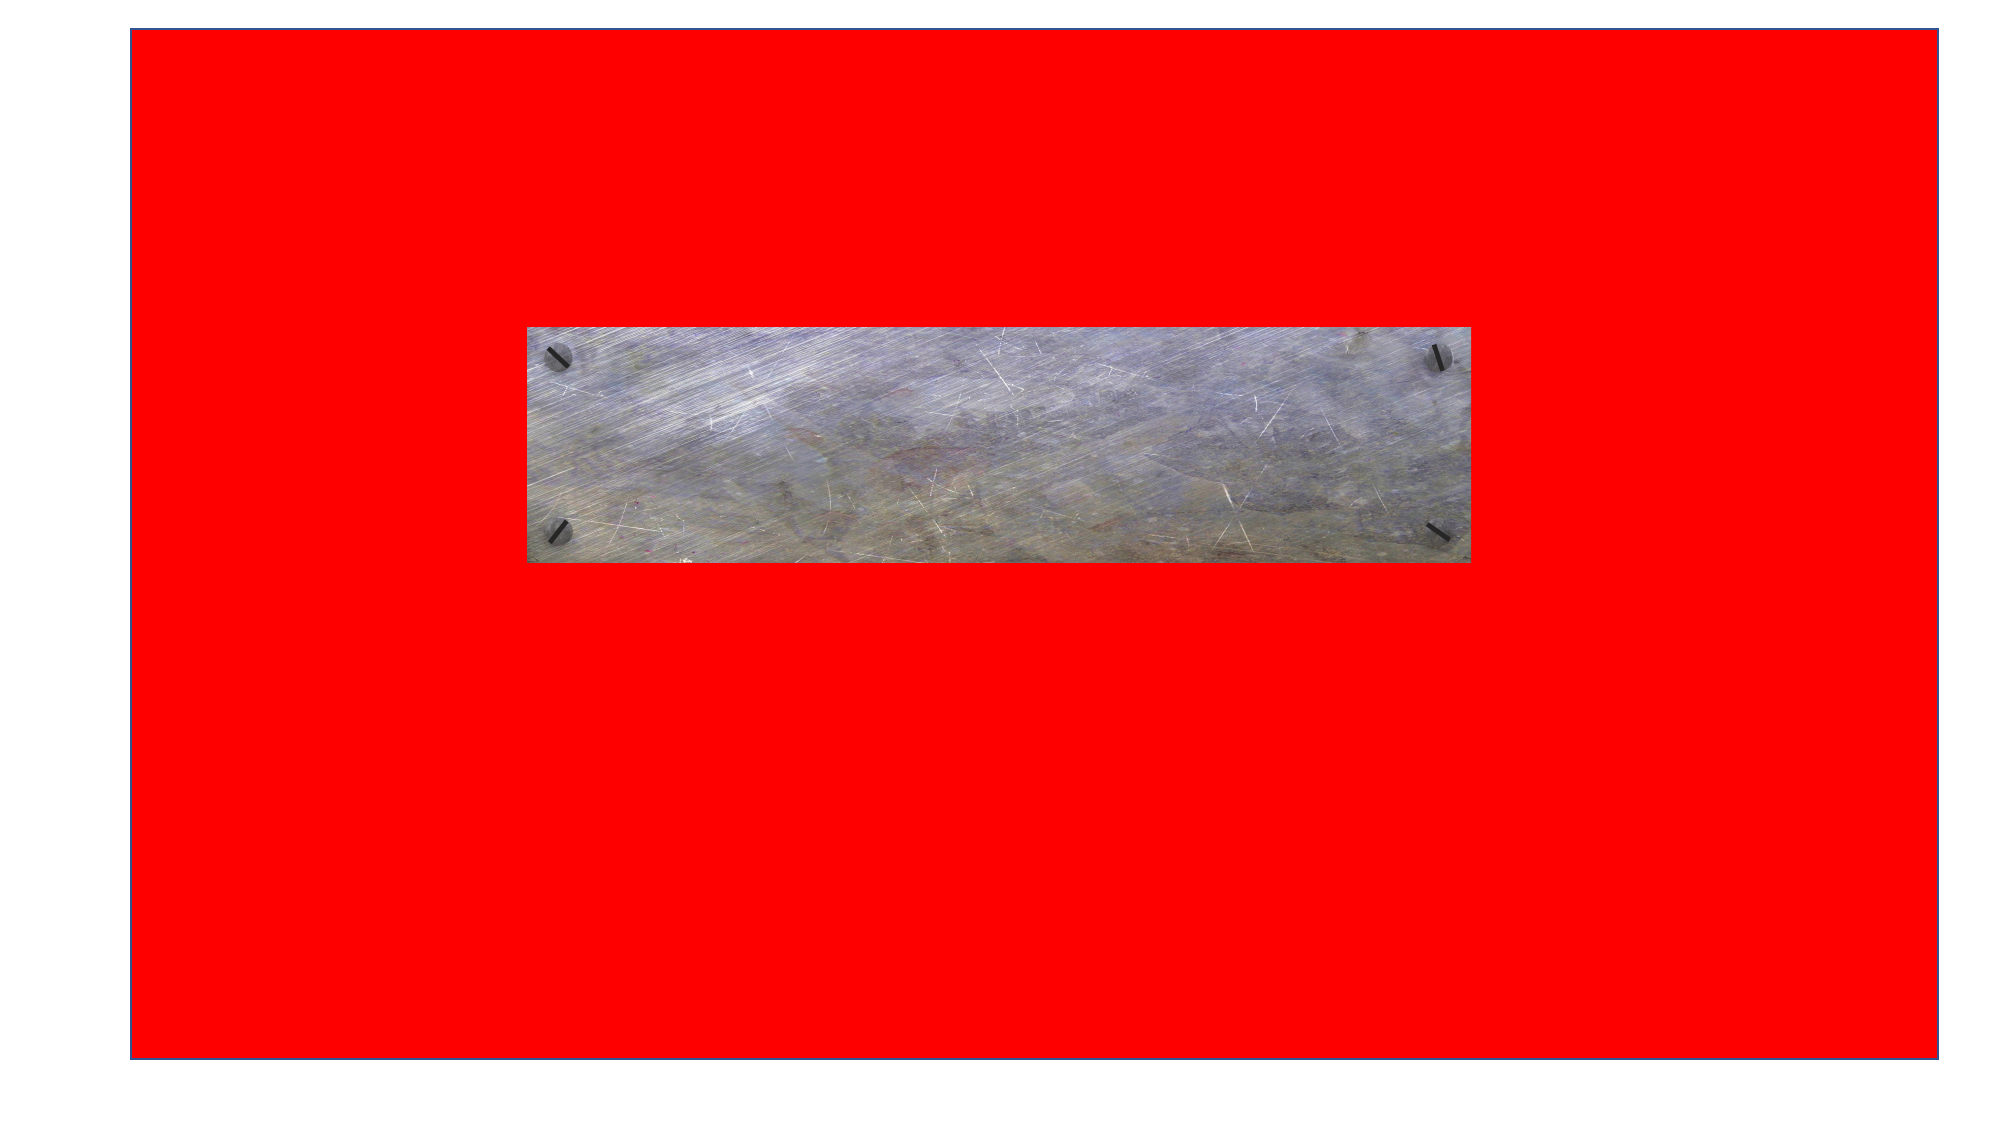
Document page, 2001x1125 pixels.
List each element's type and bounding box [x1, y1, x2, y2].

text_box [130, 28, 1939, 1060]
text_box [527, 327, 1472, 563]
